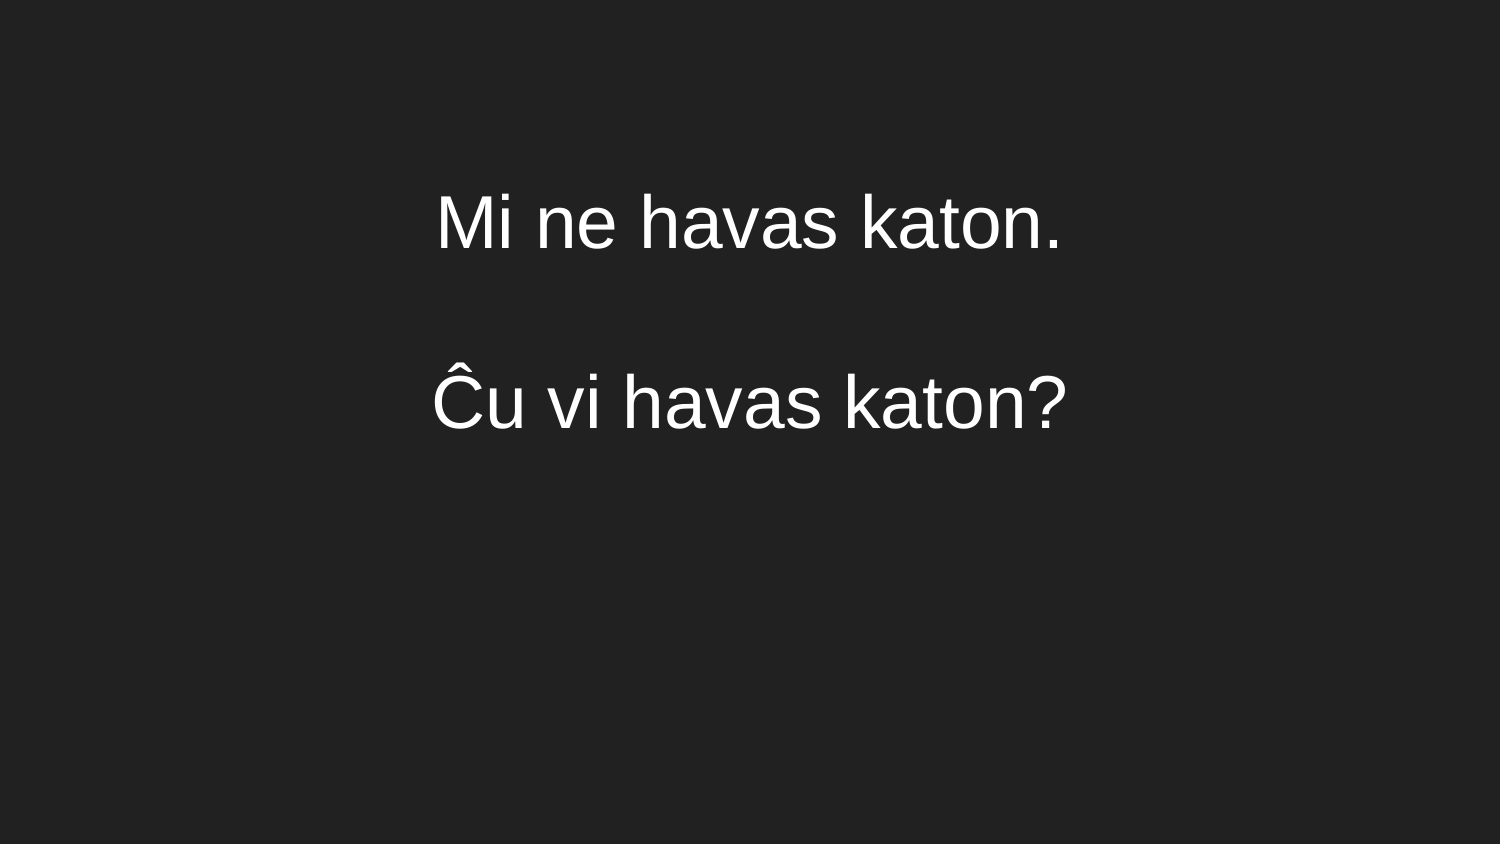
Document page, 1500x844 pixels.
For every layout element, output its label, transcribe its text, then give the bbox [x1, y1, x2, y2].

title Mi ne havas katon. Ĉu vi havas katon? [51, 122, 1449, 459]
